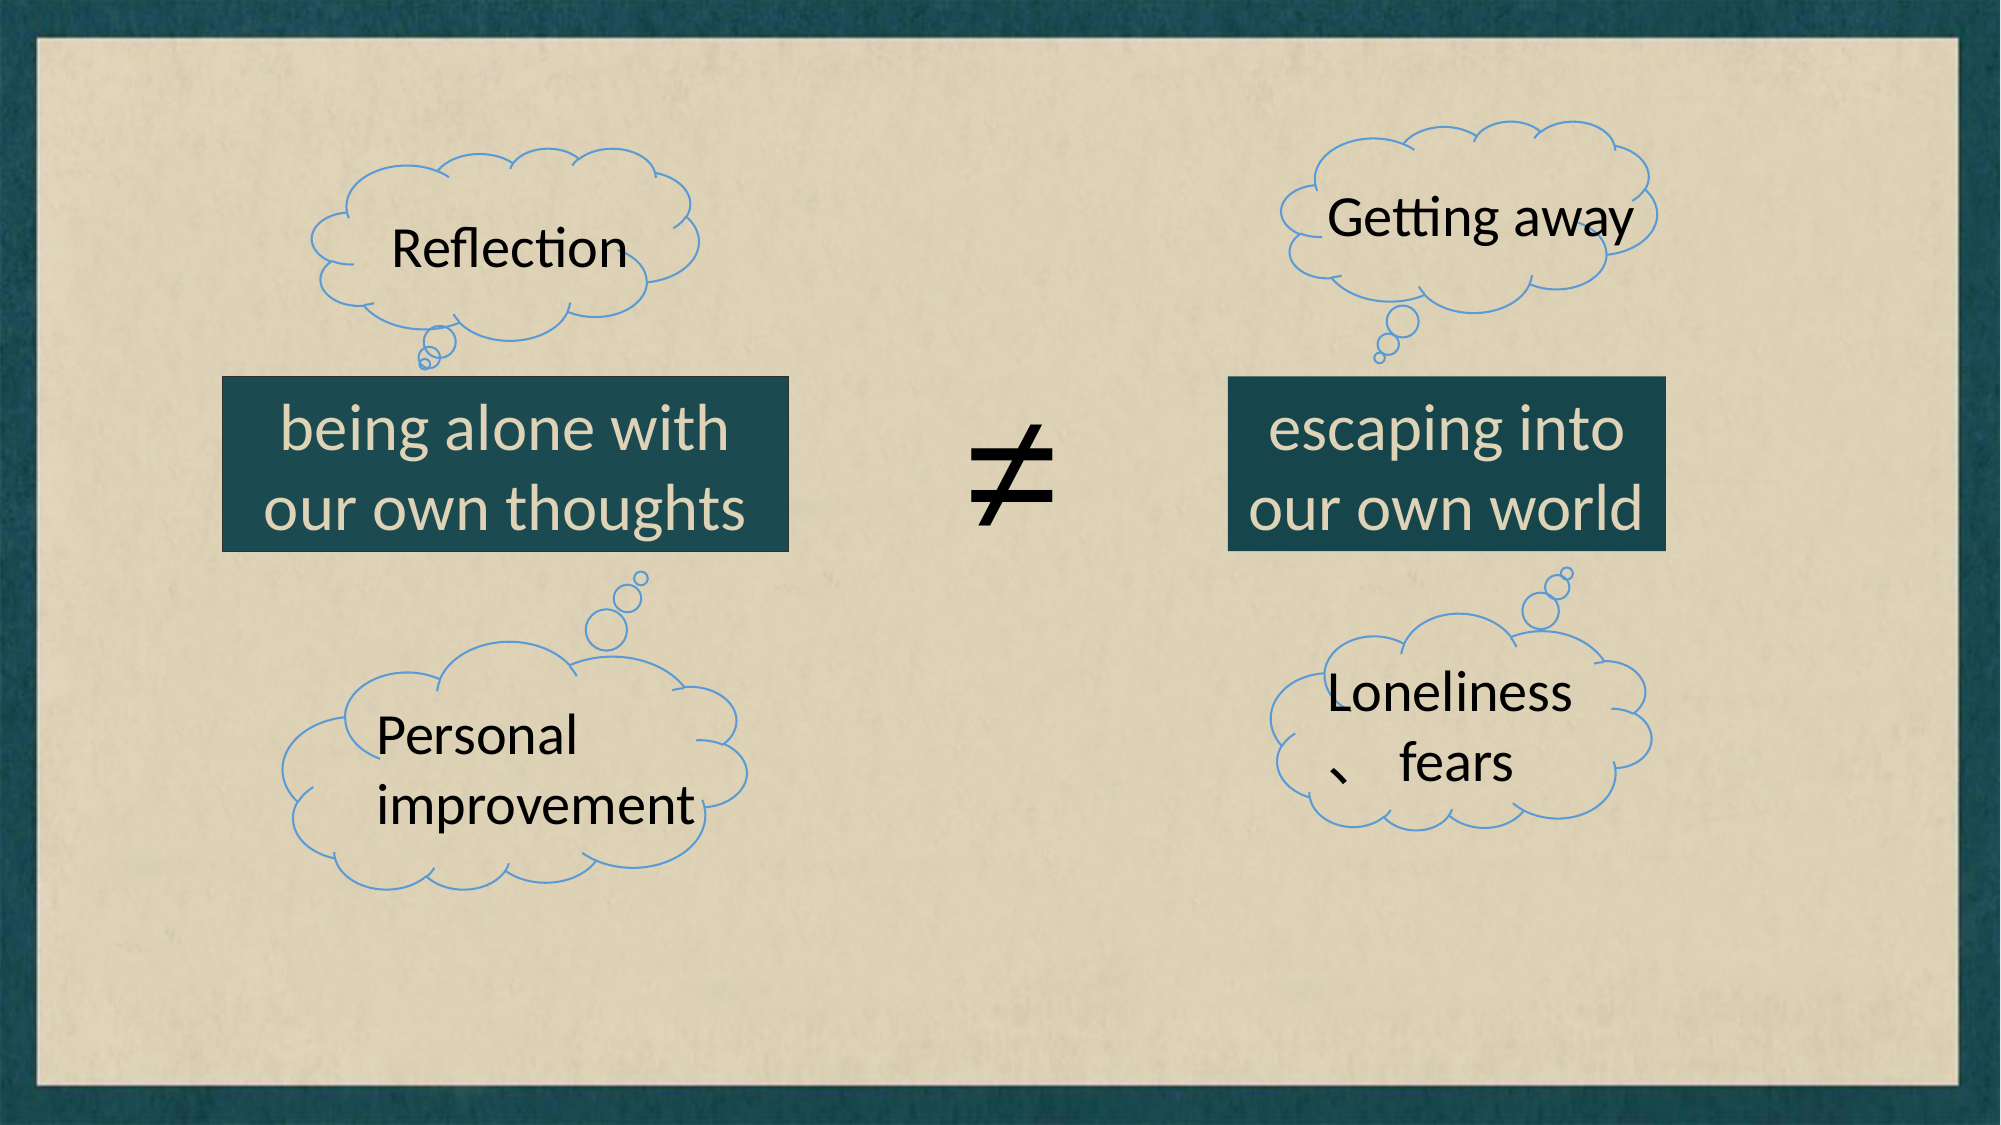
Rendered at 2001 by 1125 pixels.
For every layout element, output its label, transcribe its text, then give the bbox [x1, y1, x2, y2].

text_box being alone with our own thoughts [222, 376, 789, 552]
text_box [1270, 614, 1652, 834]
picture [0, 0, 2001, 1125]
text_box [282, 642, 789, 891]
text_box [1281, 120, 1666, 313]
text_box ≠ [951, 356, 1103, 572]
text_box escaping into our own world [1227, 376, 1666, 552]
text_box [311, 148, 699, 341]
